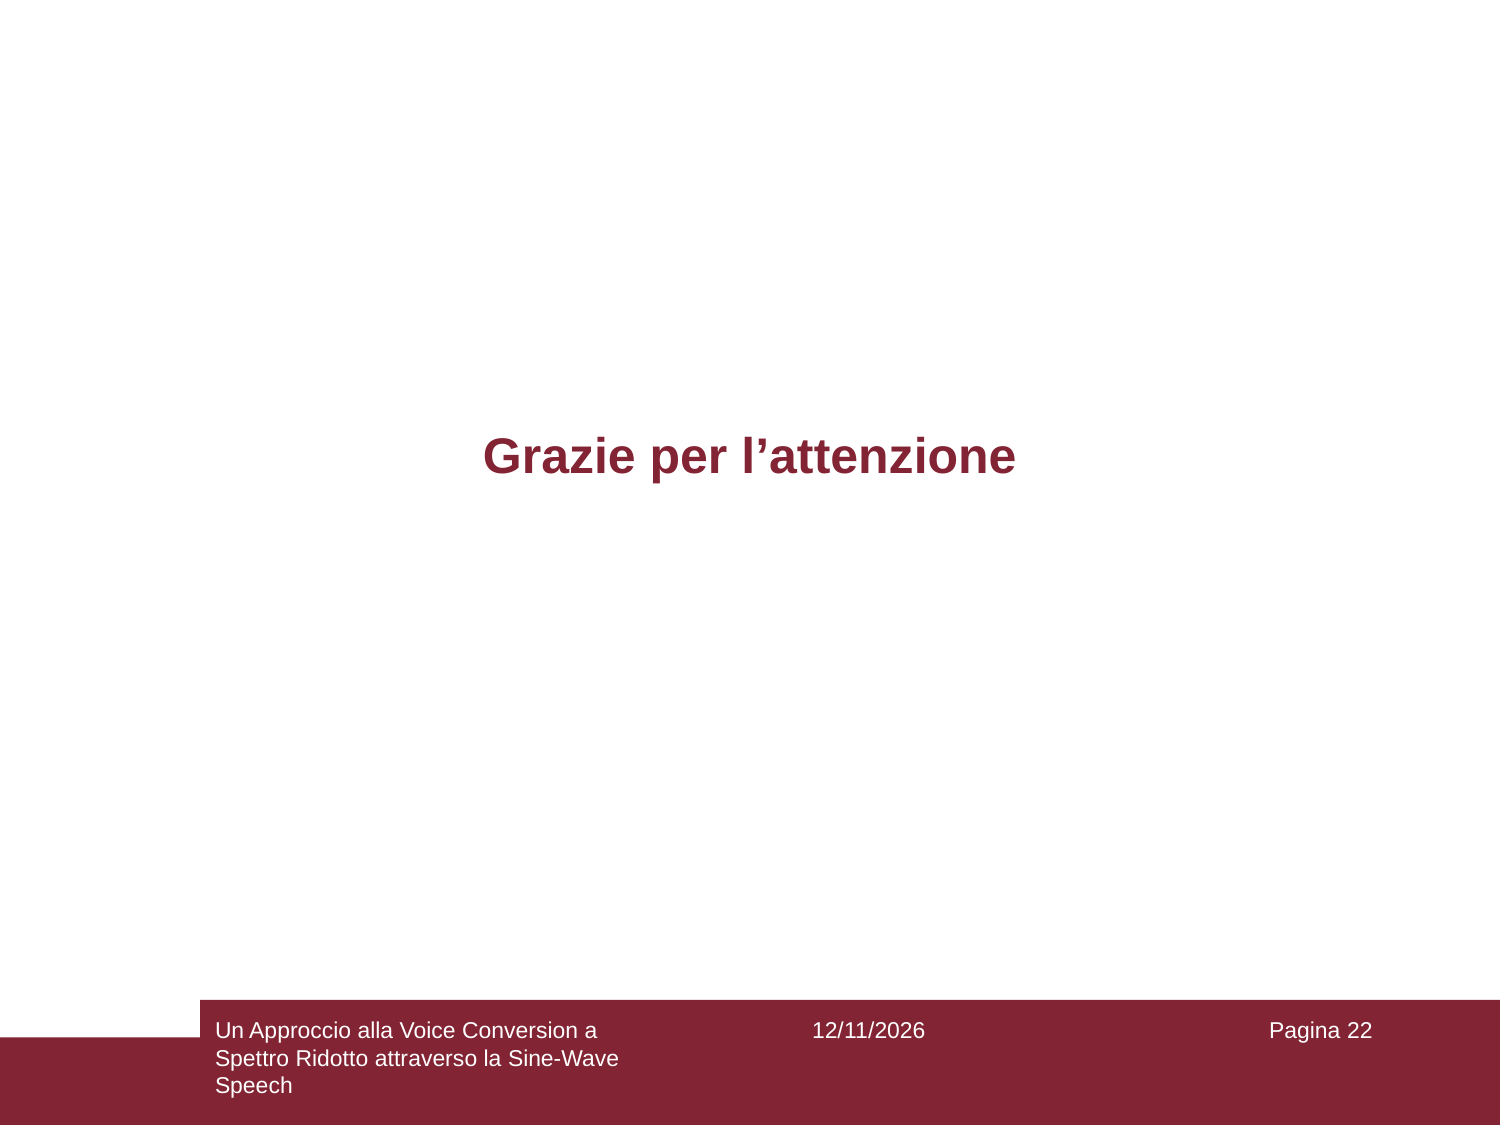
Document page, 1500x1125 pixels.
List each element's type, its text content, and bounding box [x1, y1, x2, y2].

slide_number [712, 1008, 1025, 1084]
footer Un Approccio alla Voice Conversion a Spettro Ridotto attraverso la Sine-Wave Speech [200, 1008, 675, 1084]
title Grazie per l’attenzione [141, 416, 1359, 500]
slide_number Pagina 22 [1074, 1008, 1388, 1084]
